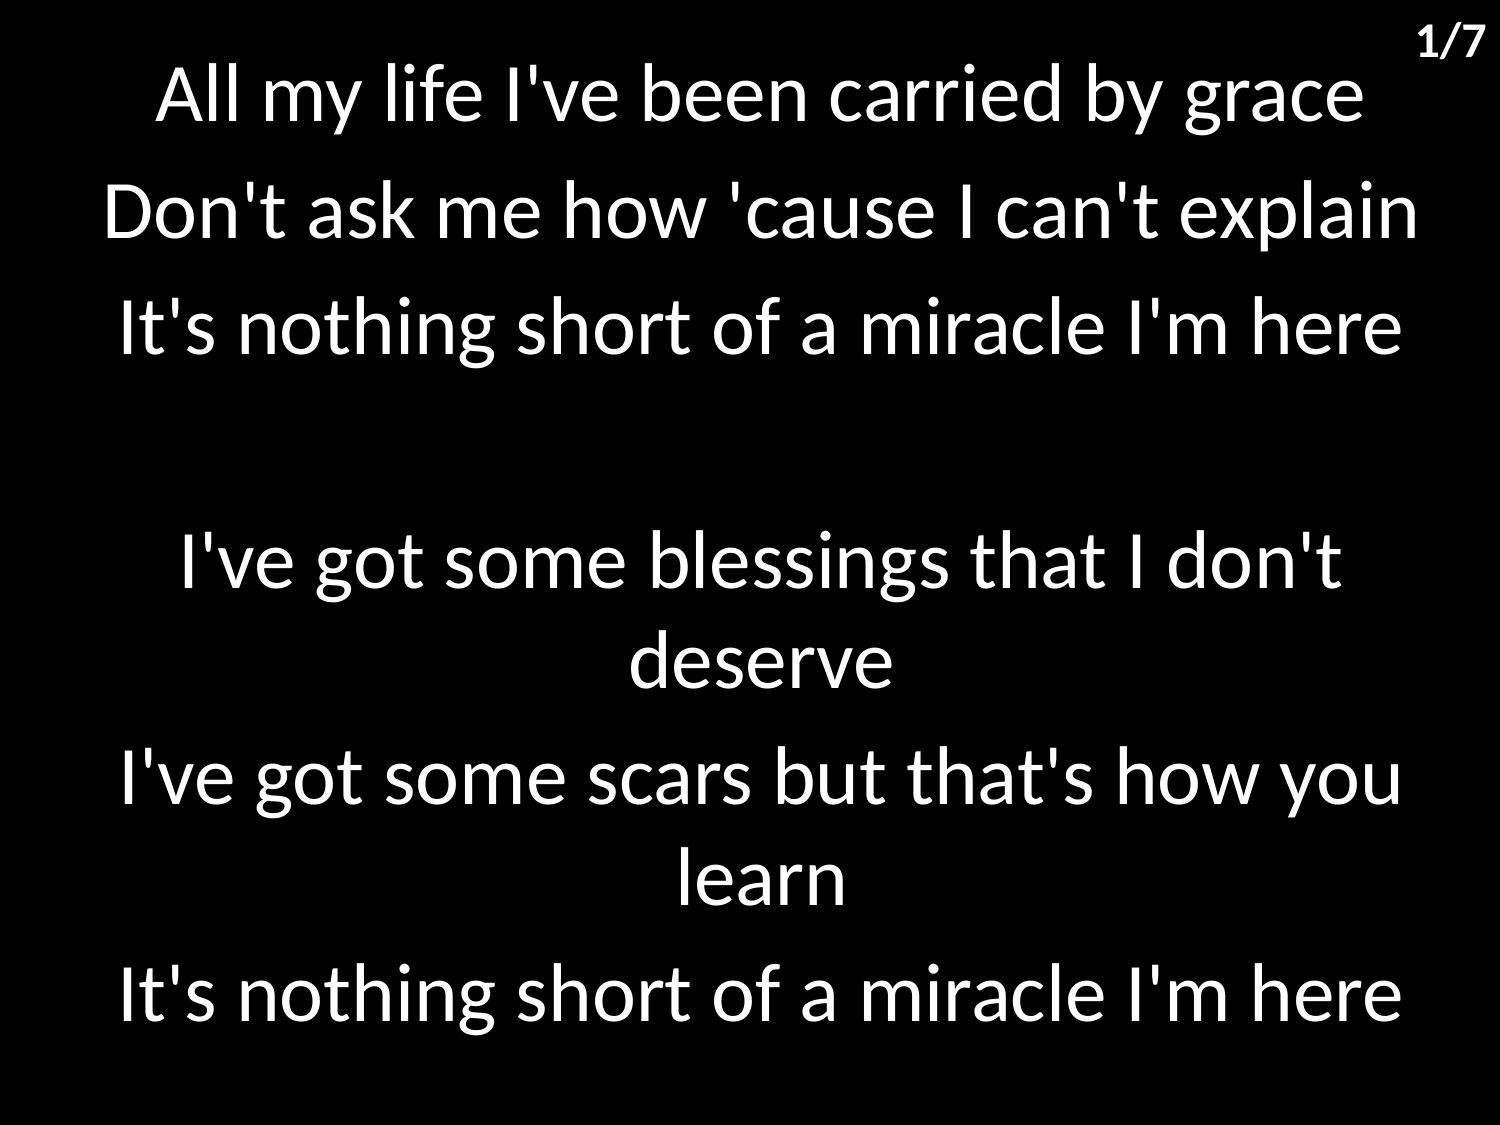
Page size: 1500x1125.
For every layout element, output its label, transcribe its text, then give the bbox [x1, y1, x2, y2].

subtitle All my life I've been carried by grace Don't ask me how 'cause I can't explain It's nothing short of a miracle I'm here I've got some blessings that I don't deserve I've got some scars but that's how you learn It's nothing short of a miracle I'm here [53, 30, 1471, 1094]
text_box 1/7 [1399, 0, 1500, 75]
